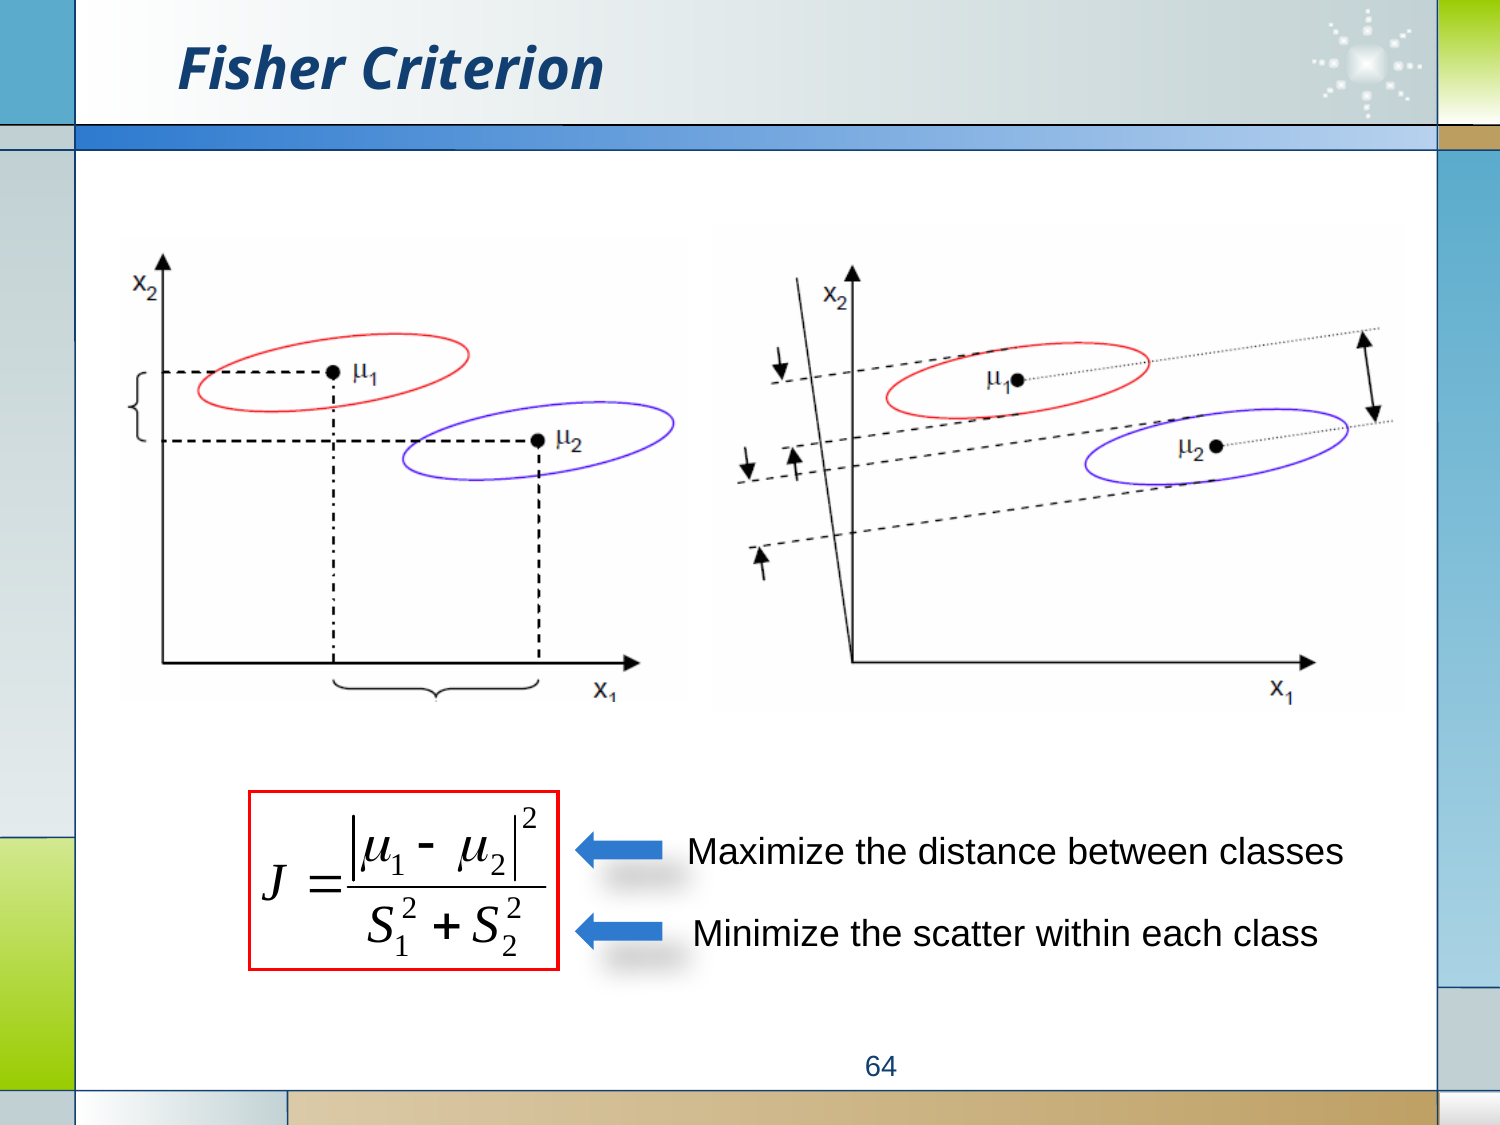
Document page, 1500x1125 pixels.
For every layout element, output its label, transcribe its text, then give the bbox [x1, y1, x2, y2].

text_box Minimize the scatter within each class [677, 901, 1334, 962]
text_box [572, 829, 665, 871]
picture [712, 224, 1405, 713]
picture [119, 237, 688, 702]
text_box Maximize the distance between classes [672, 819, 1359, 880]
slide_number 64 [562, 1039, 913, 1081]
title Fisher Criterion [162, 19, 1263, 113]
text_box [572, 910, 665, 952]
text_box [251, 792, 557, 969]
